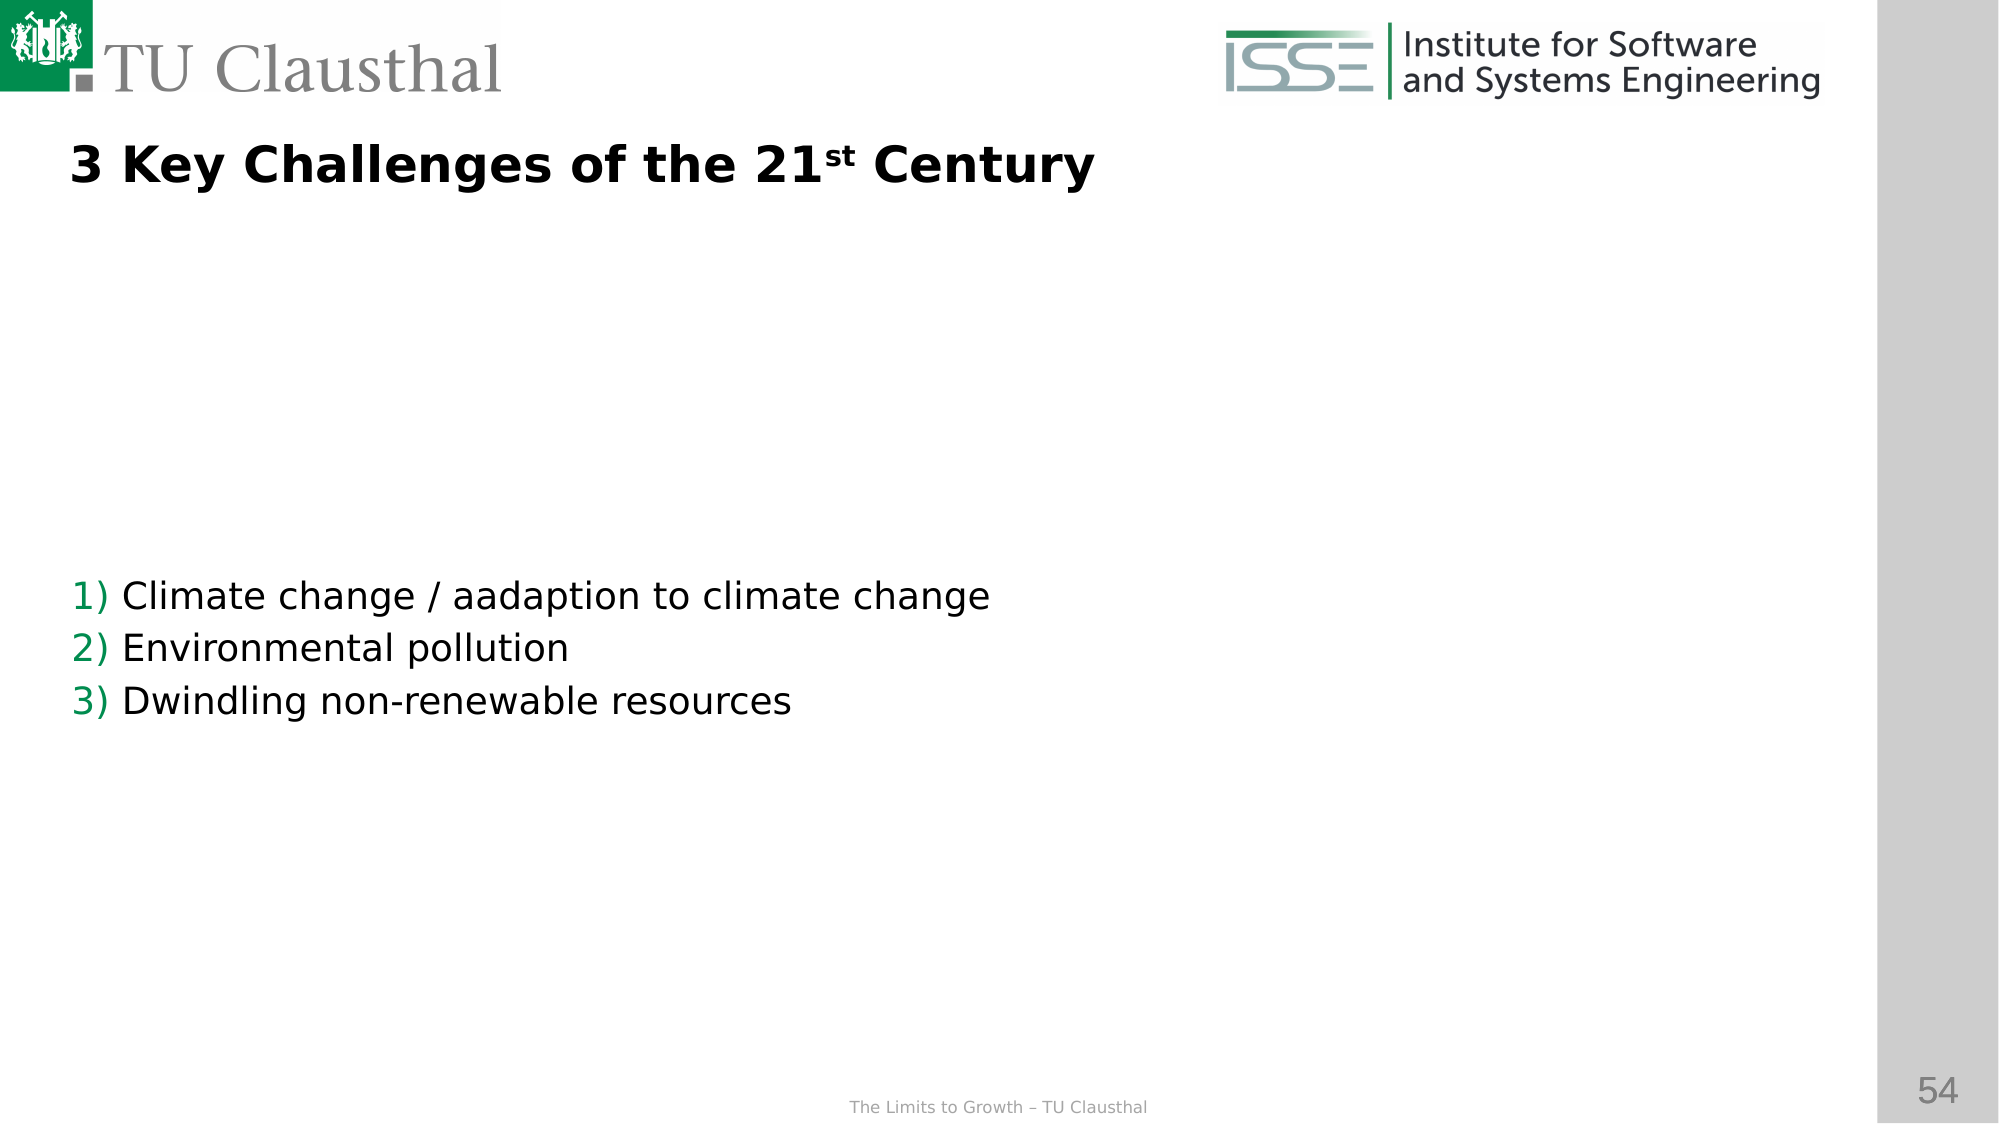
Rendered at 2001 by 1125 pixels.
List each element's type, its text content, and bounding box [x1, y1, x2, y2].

picture [0, 0, 501, 92]
text_box Climate change / aadaption to climate change Environmental pollution Dwindling non-renewable resources [54, 207, 1818, 1034]
text_box 3 Key Challenges of the 21st Century [54, 125, 1818, 207]
picture [1218, 22, 1825, 106]
text_box [690, 118, 869, 174]
